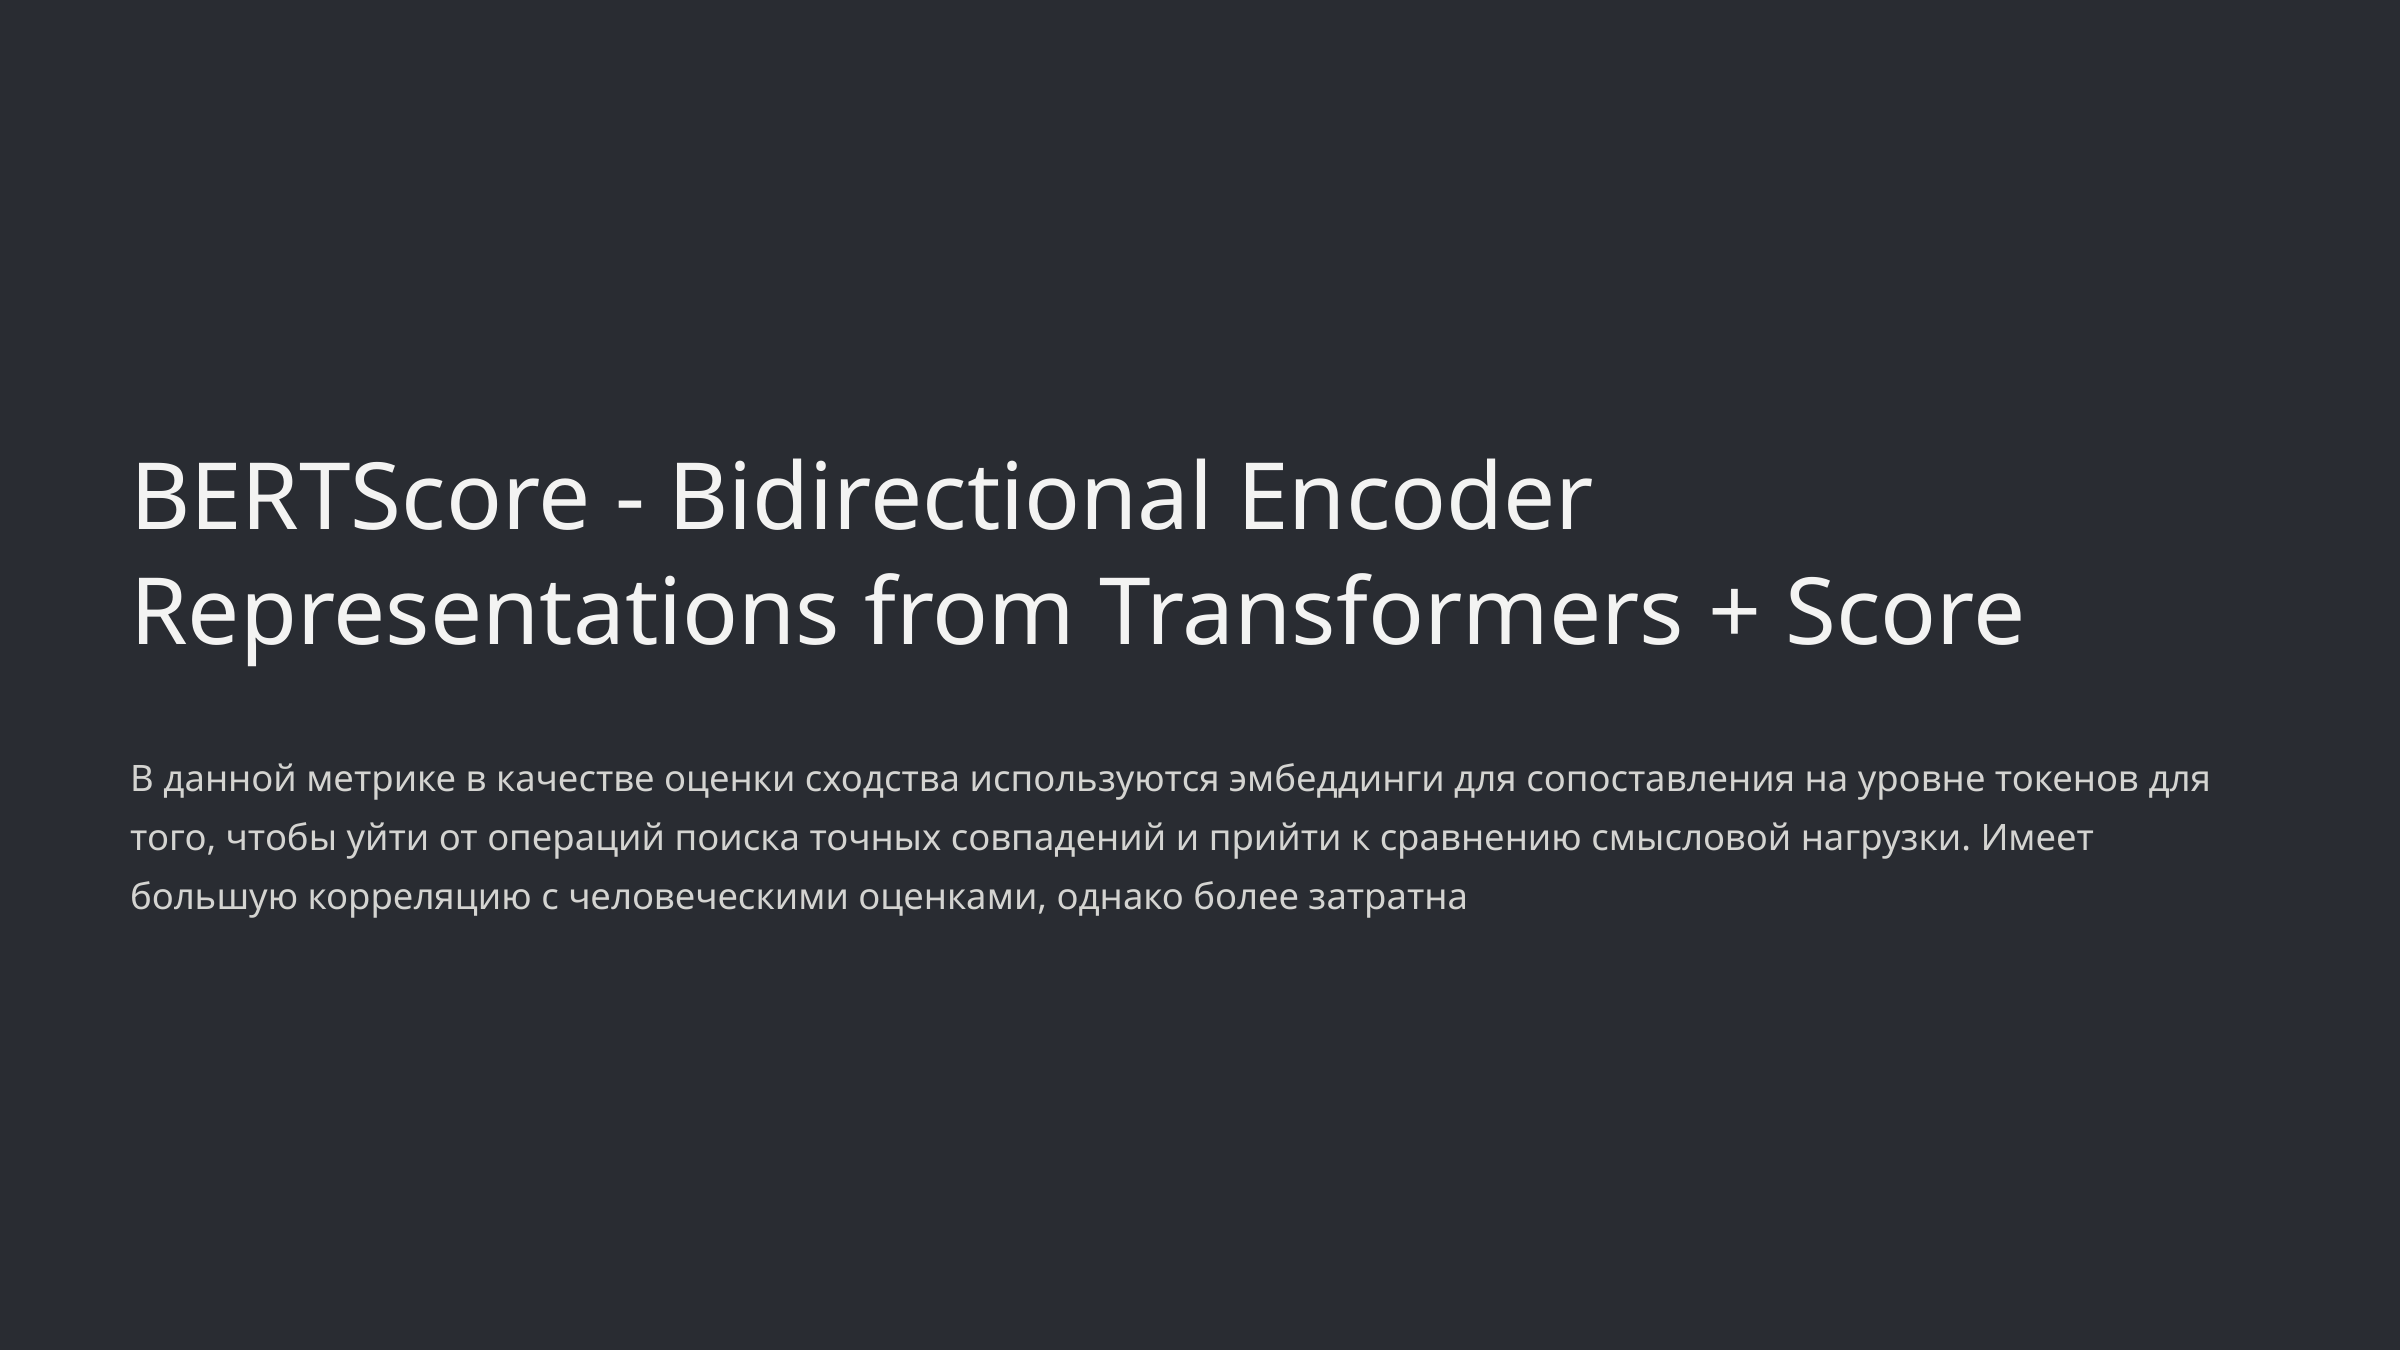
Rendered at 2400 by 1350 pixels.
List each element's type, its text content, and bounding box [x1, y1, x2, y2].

text_box В данной метрике в качестве оценки сходства используются эмбеддинги для сопоставления на уровне токенов для того, чтобы уйти от операций поиска точных совпадений и прийти к сравнению смысловой нагрузки. Имеет большую корреляцию с человеческими оценками, однако более затратна [130, 739, 2270, 918]
text_box BERTScore - Bidirectional Encoder Representations from Transformers + Score [130, 432, 2270, 665]
